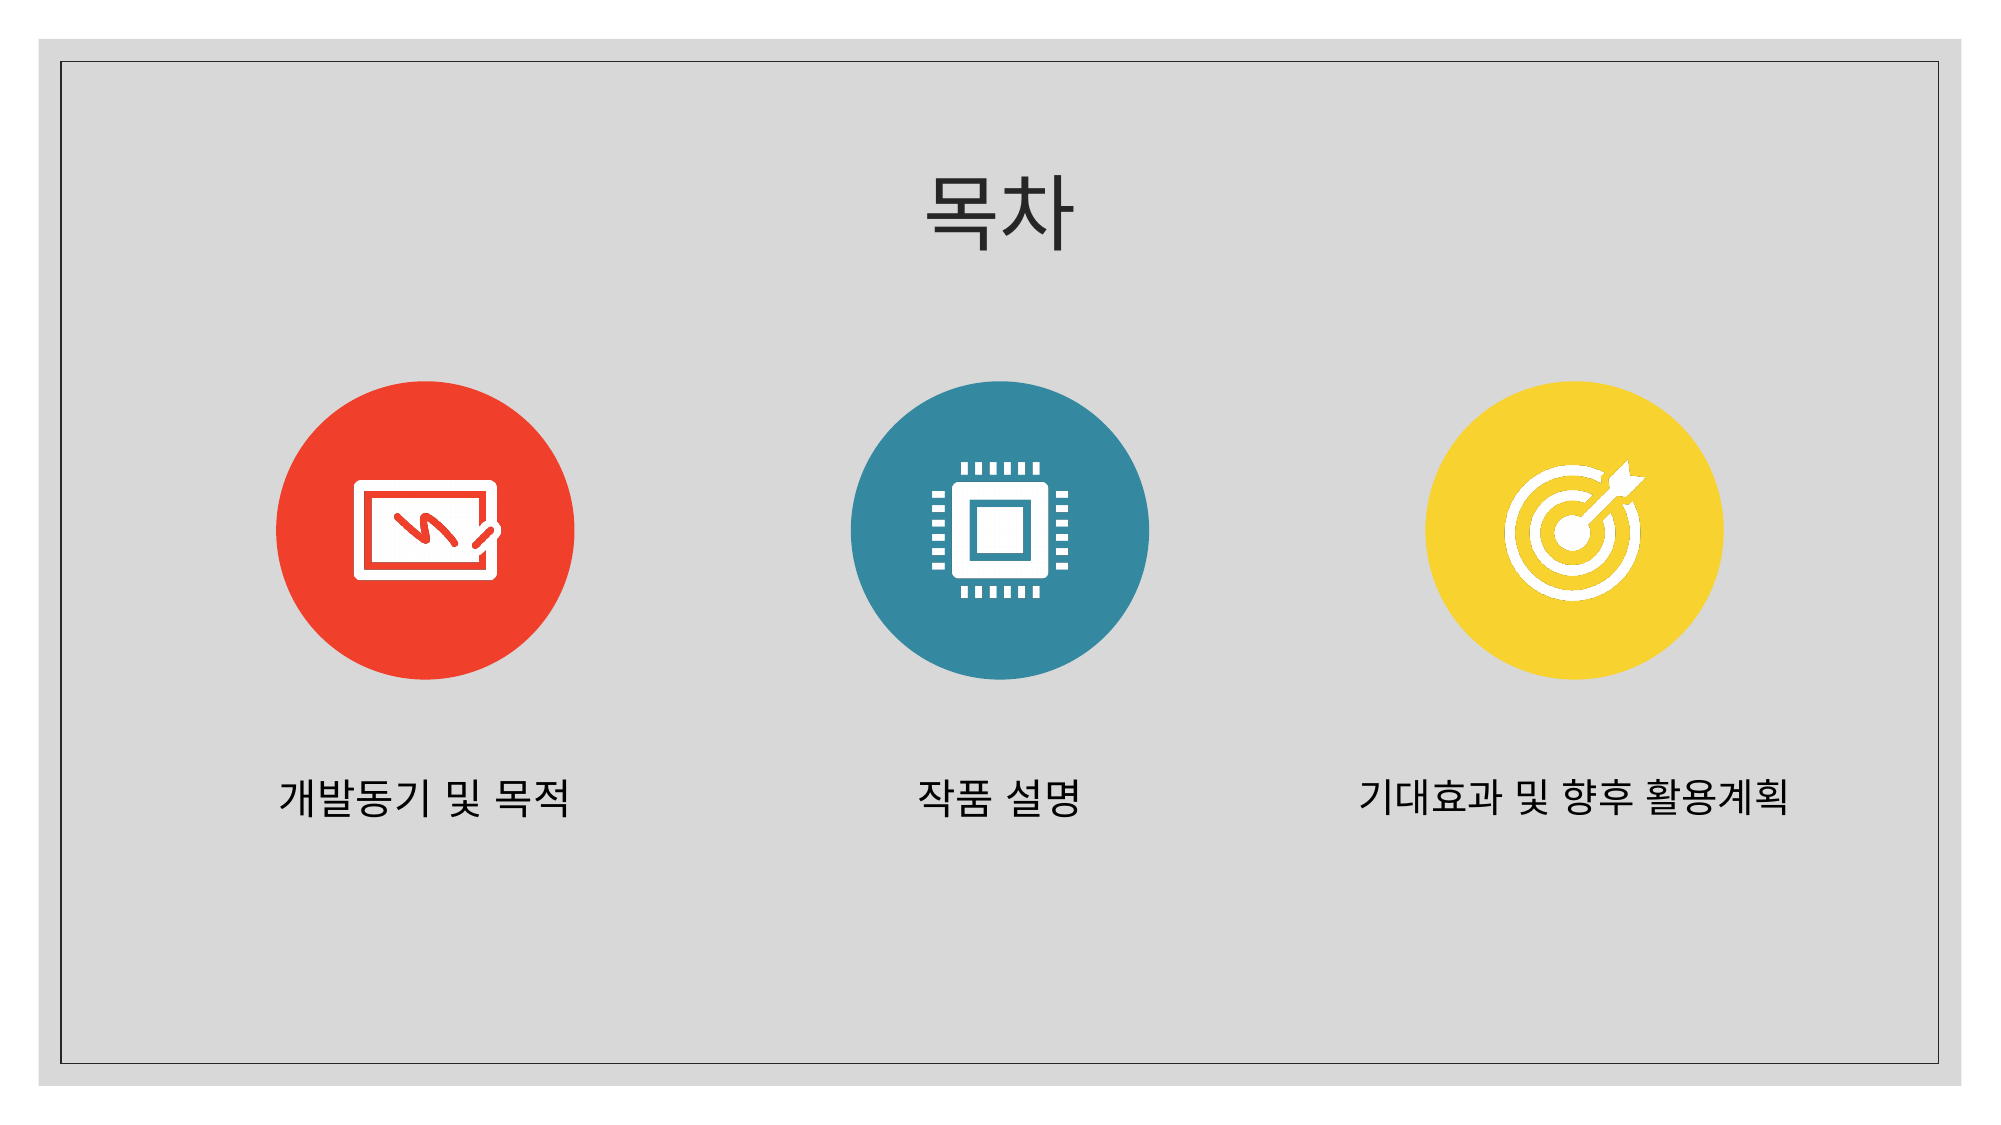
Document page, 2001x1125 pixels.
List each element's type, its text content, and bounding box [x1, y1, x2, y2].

title 목차 [174, 105, 1825, 328]
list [174, 330, 1825, 942]
